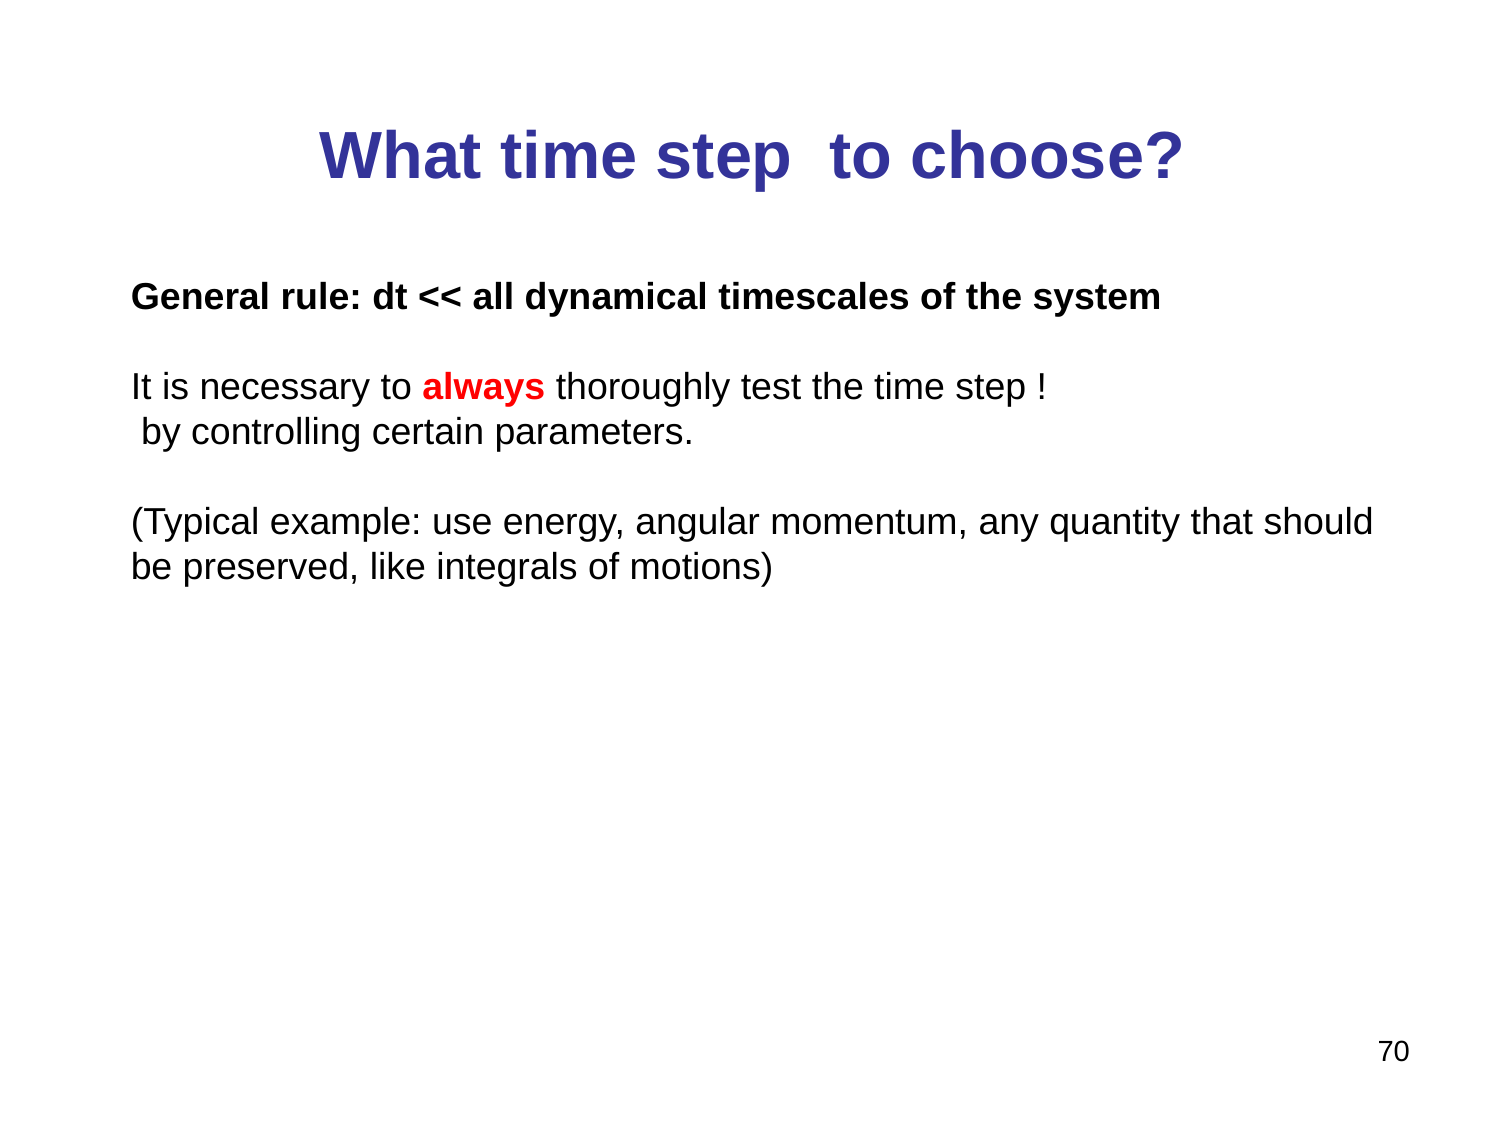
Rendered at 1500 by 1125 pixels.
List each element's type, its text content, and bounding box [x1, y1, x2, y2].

text_box What time step to choose? General rule: dt << all dynamical timescales of the system It is necessary to always thoroughly test the time step ! by controlling certain parameters. (Typical example: use energy, angular momentum, any quantity that should be preserved, like integrals of motions) [116, 104, 1389, 595]
slide_number 70 [1074, 1024, 1425, 1103]
